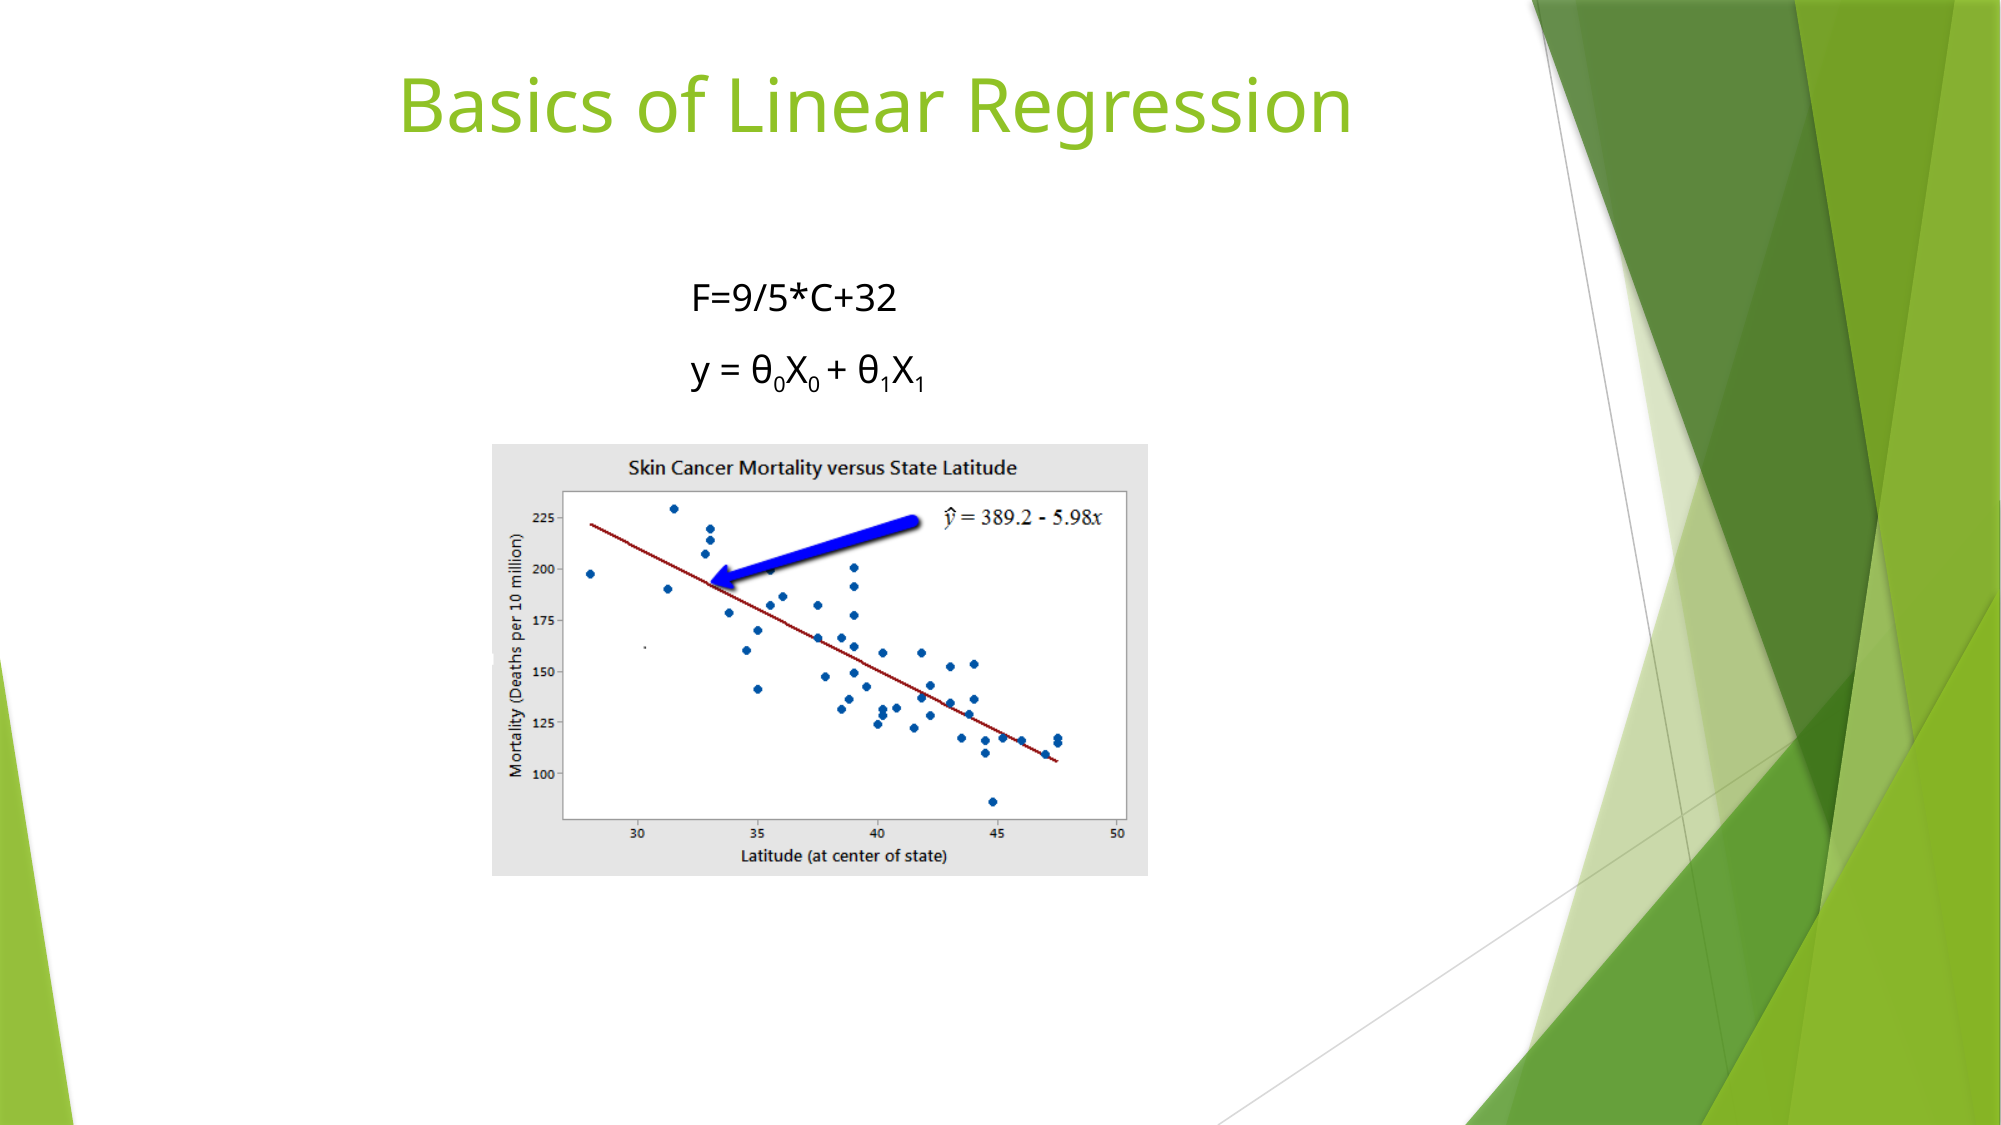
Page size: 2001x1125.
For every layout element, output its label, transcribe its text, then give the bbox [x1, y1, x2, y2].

text_box F=9/5*C+32 [676, 266, 1676, 372]
picture [492, 444, 1149, 877]
title Basics of Linear Regression [382, 49, 1793, 267]
text_box y = θ0X0 + θ1X1 [676, 338, 1107, 405]
